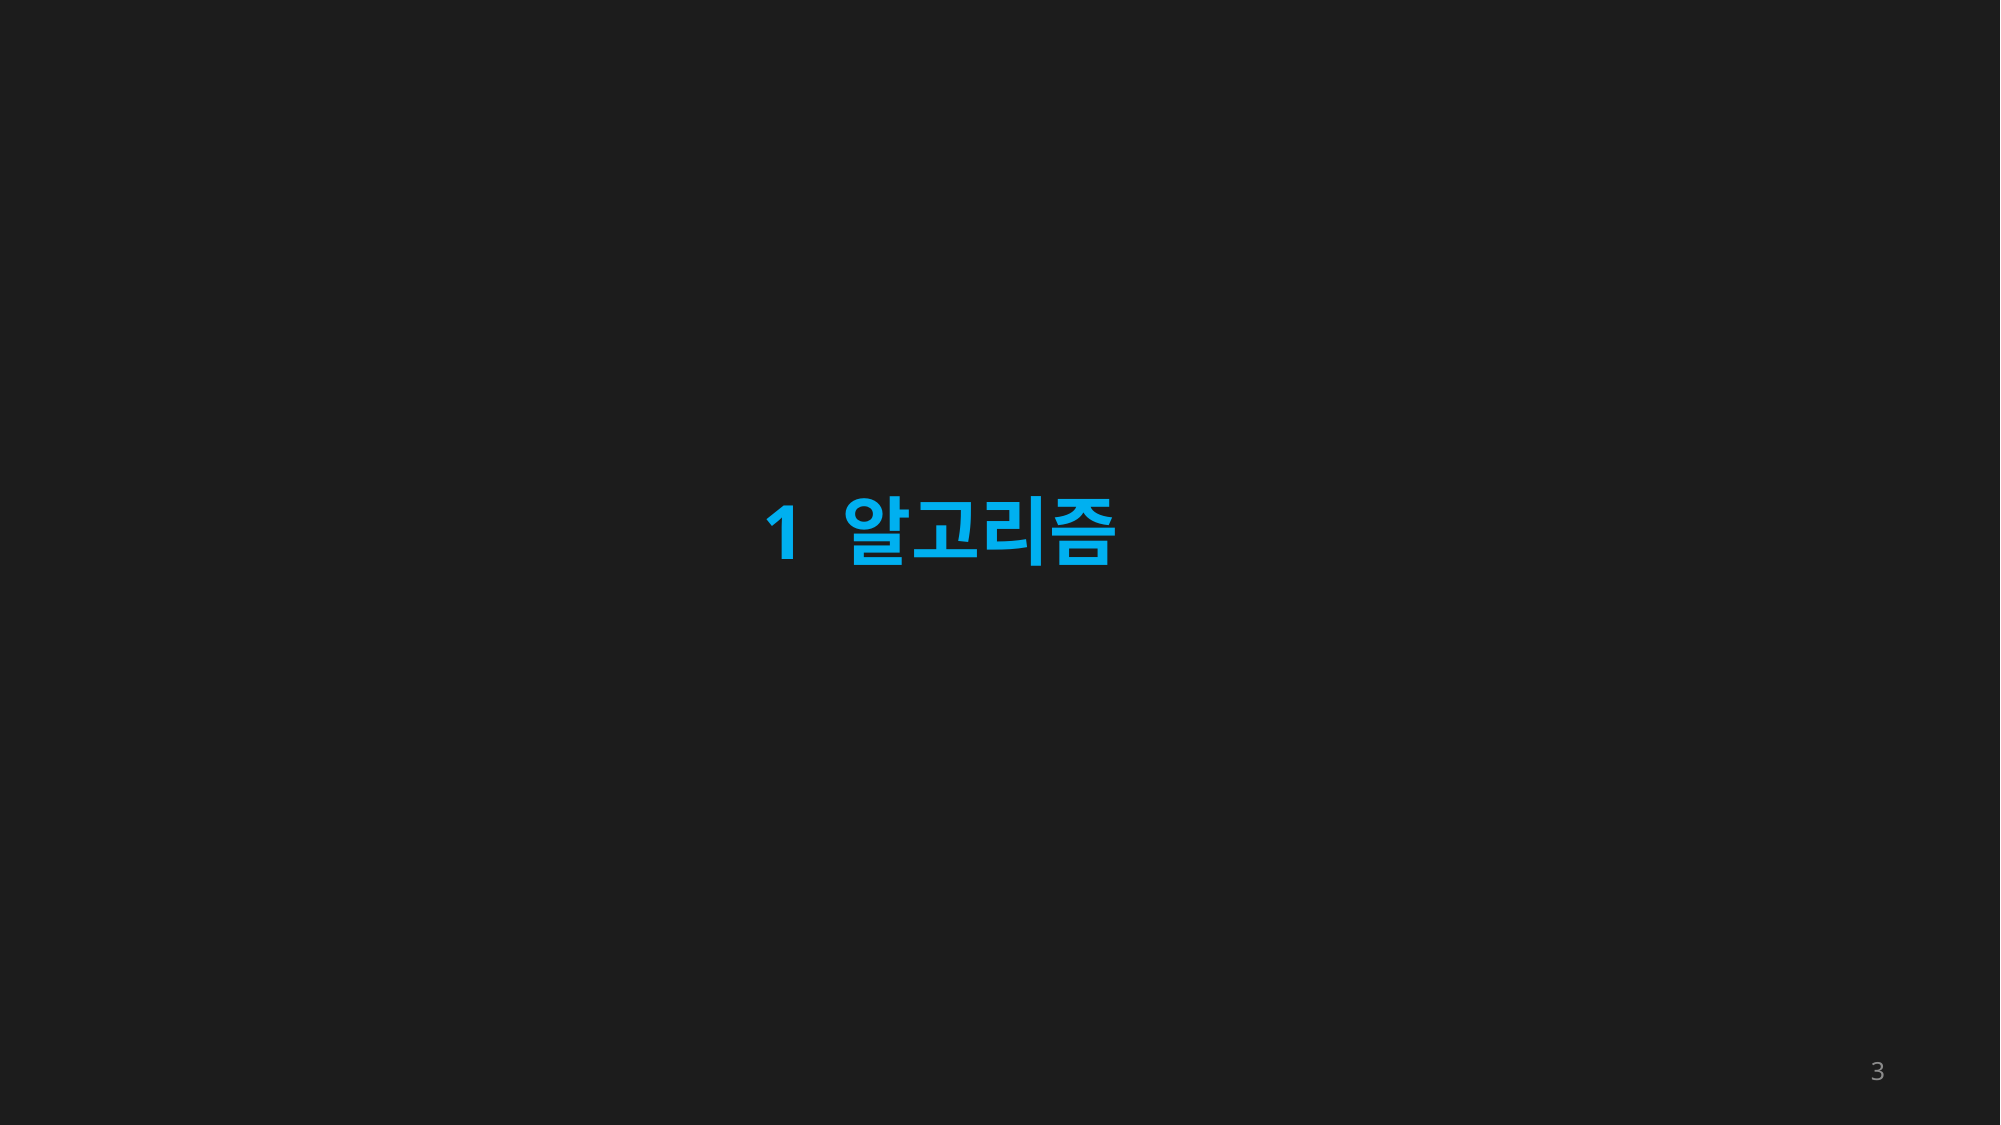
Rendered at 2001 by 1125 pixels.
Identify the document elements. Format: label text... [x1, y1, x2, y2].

title 1 알고리즘 [303, 408, 1579, 651]
slide_number 3 [1433, 1042, 1900, 1103]
